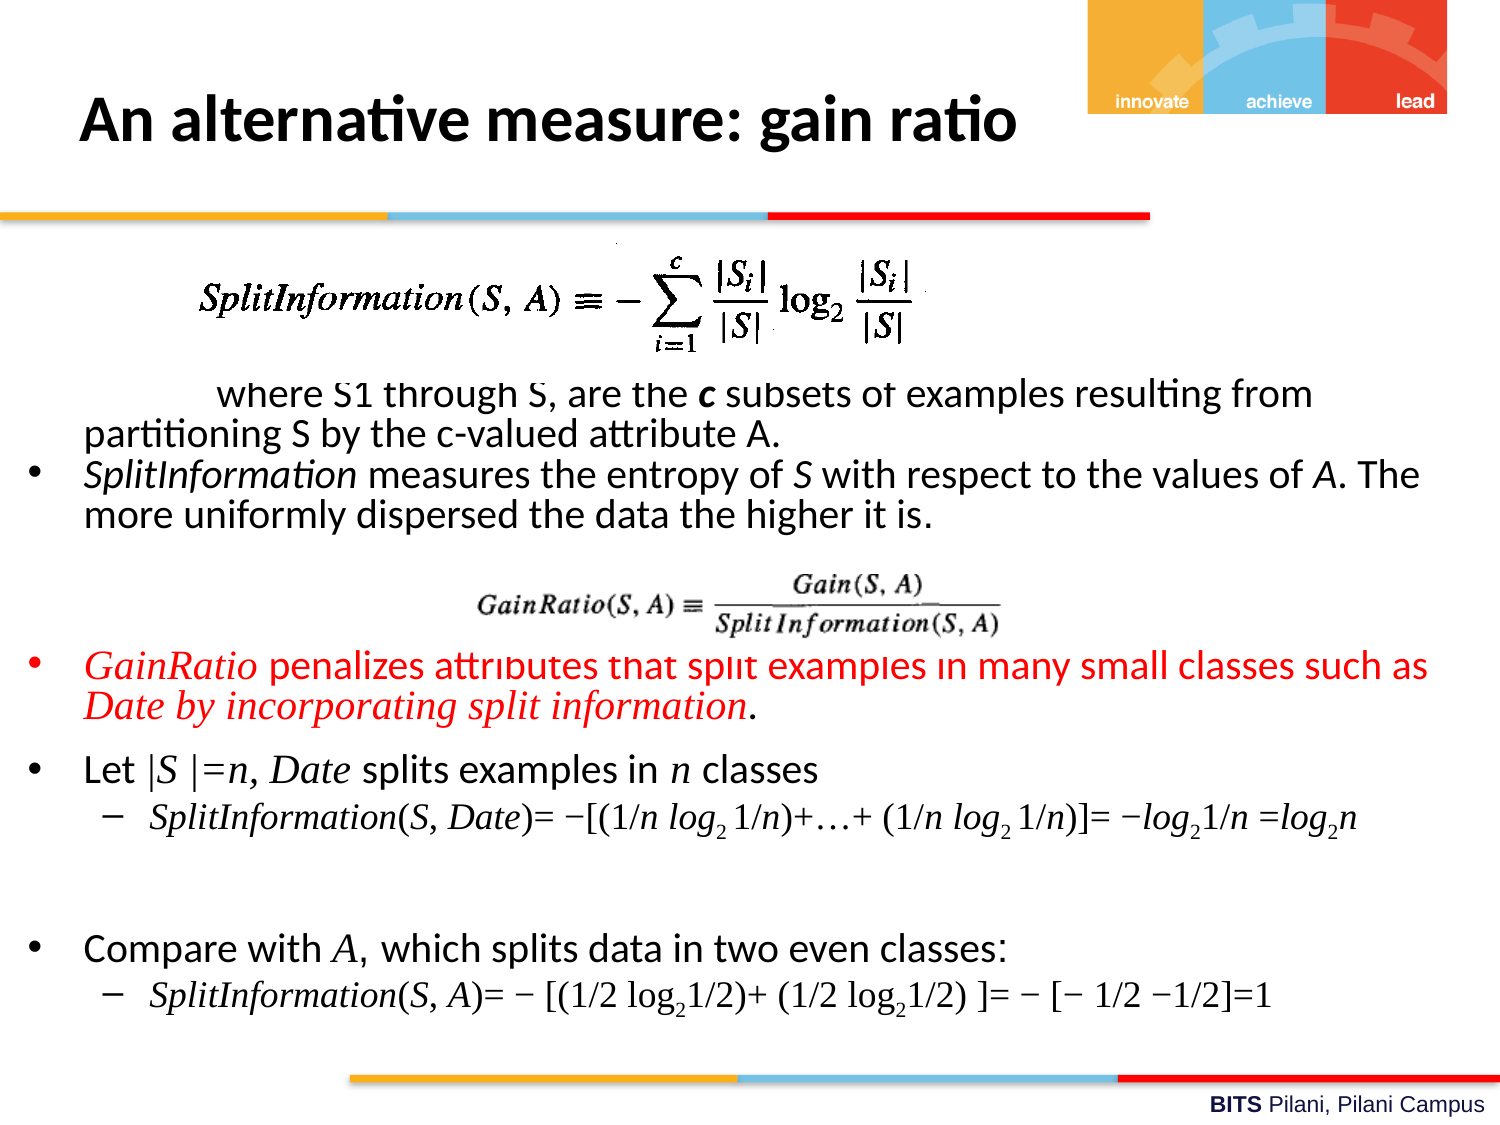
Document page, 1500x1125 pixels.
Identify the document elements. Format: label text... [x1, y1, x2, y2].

list where S1 through S, are the c subsets of examples resulting from partitioning S by the c-valued attribute A. SplitInformation measures the entropy of S with respect to the values of A. The more uniformly dispersed the data the higher it is. GainRatio penalizes attributes that split examples in many small classes such as Date by incorporating split information. Let |S |=n, Date splits examples in n classes SplitInformation(S, Date)= −[(1/n log2 1/n)+…+ (1/n log2 1/n)]= −log21/n =log2n Compare with A, which splits data in two even classes: SplitInformation(S, A)= − [(1/2 log21/2)+ (1/2 log21/2) ]= − [− 1/2 −1/2]=1 [12, 212, 1475, 1100]
picture [187, 237, 939, 384]
title An alternative measure: gain ratio [64, 45, 1069, 185]
picture [472, 574, 1015, 657]
picture [1087, 0, 1448, 114]
